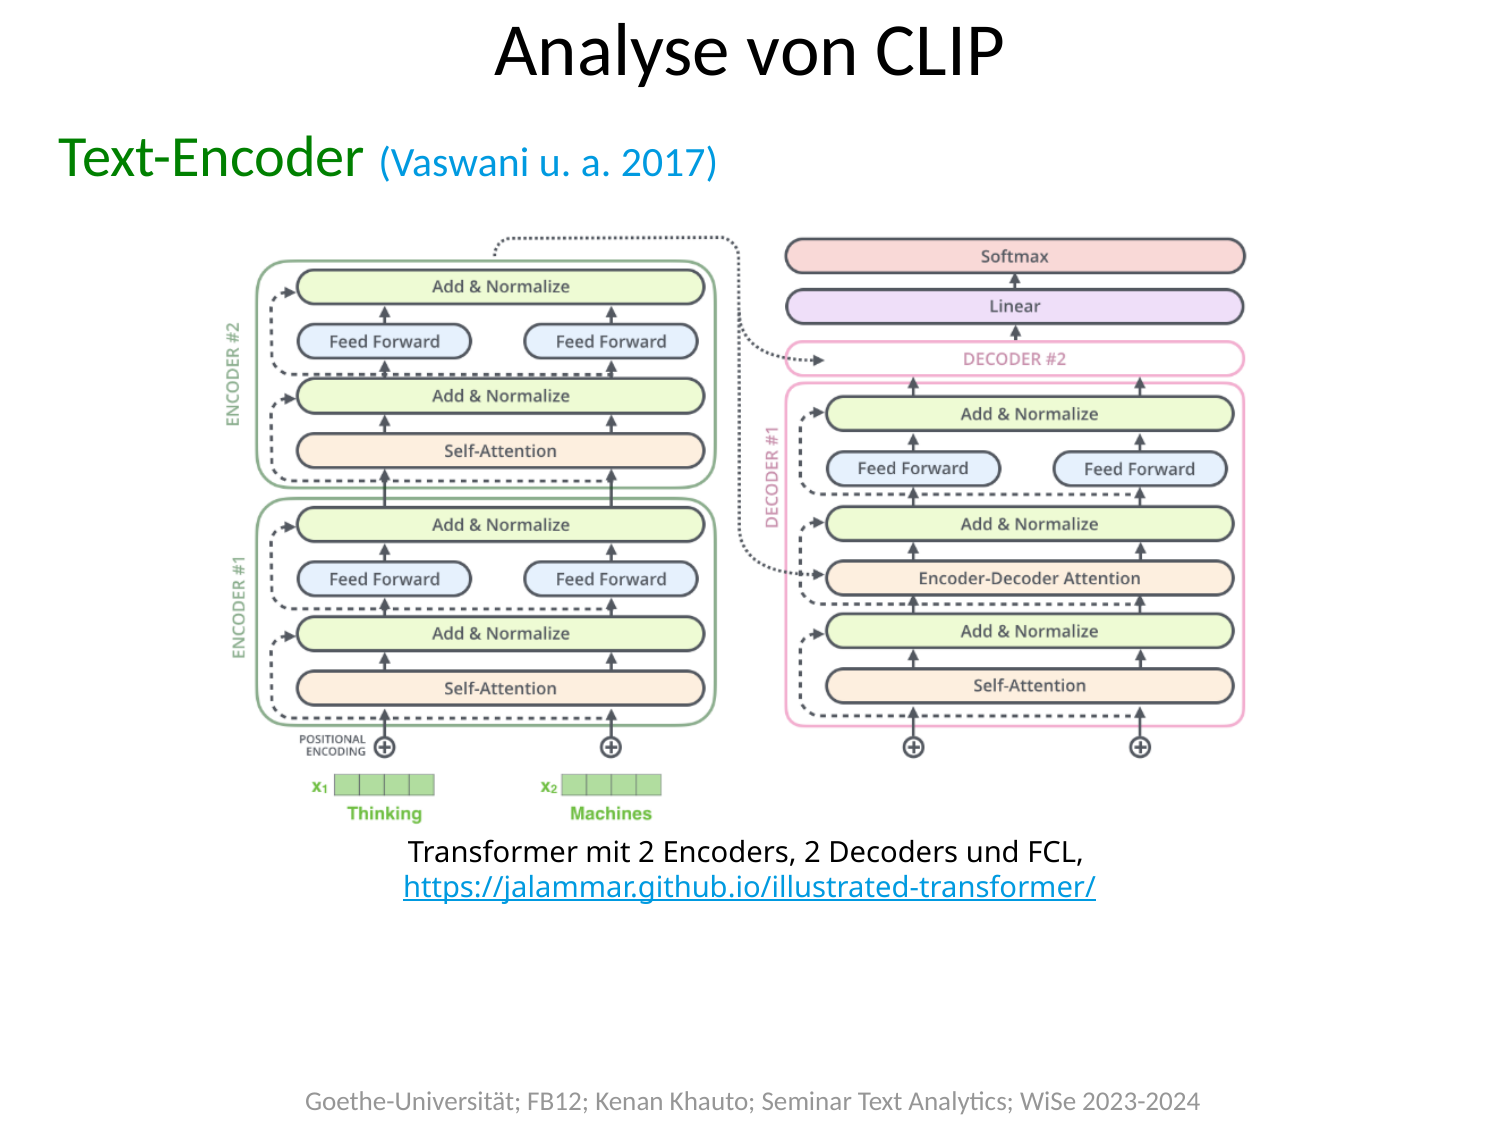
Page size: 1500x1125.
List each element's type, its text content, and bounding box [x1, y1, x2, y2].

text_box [206, 213, 1294, 912]
title Analyse von CLIP [0, 0, 1500, 92]
list Text-Encoder (Vaswani u. a. 2017) [0, 117, 1500, 190]
